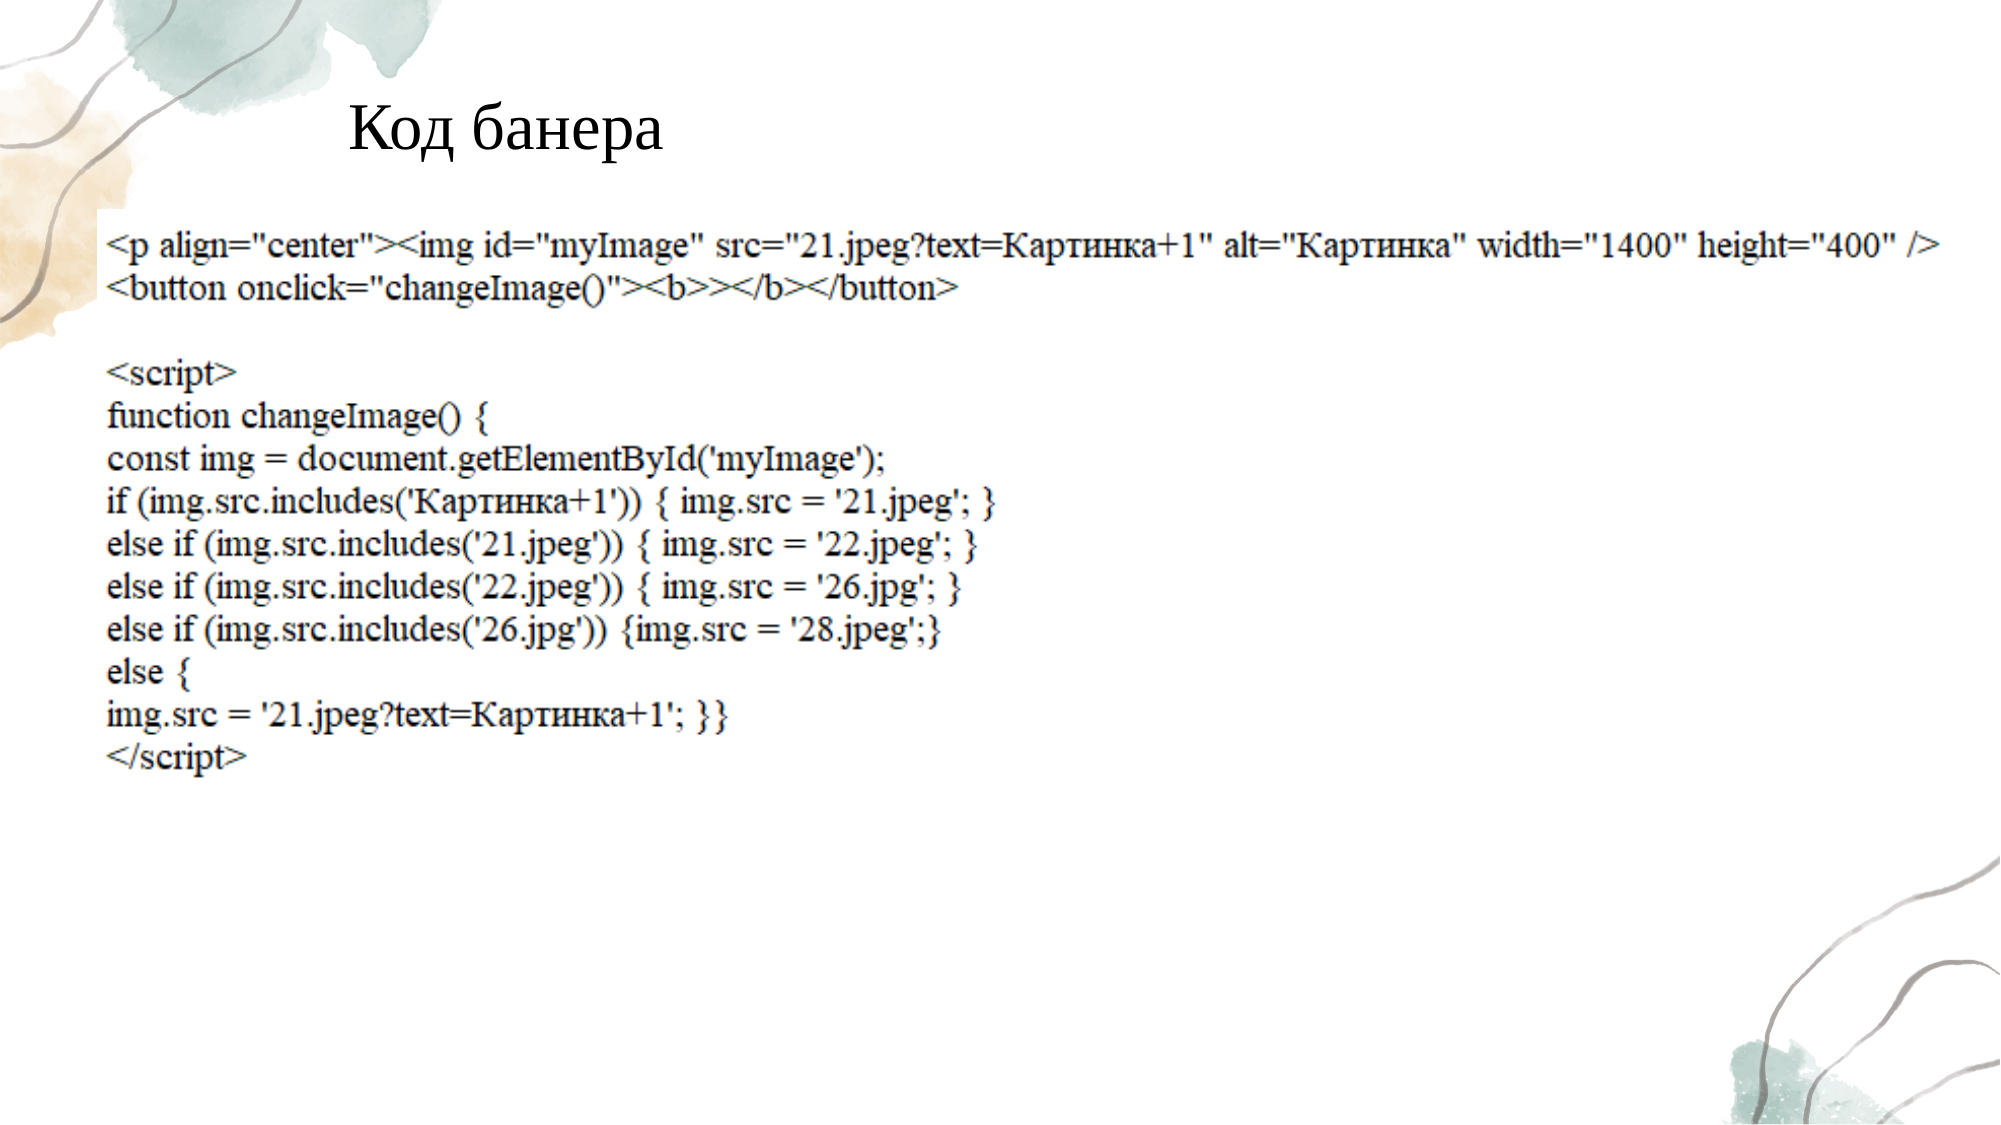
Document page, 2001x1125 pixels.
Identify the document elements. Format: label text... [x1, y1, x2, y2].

text_box Код банера [333, 75, 1001, 171]
picture [0, 0, 2000, 1125]
